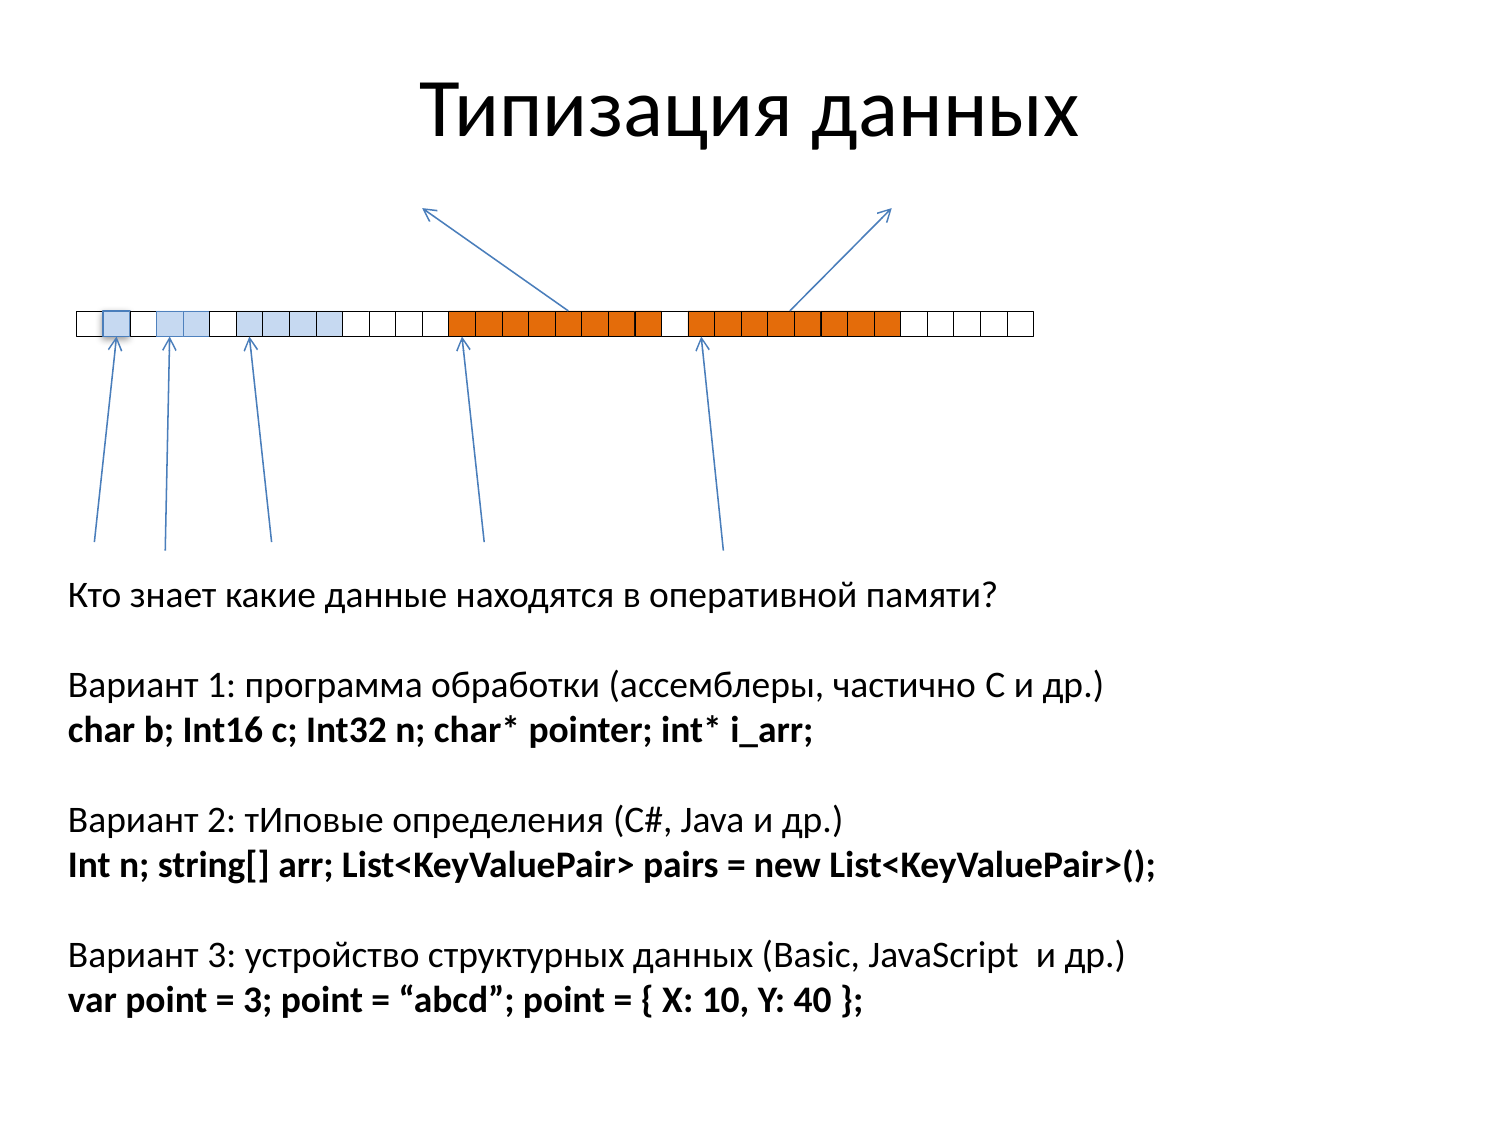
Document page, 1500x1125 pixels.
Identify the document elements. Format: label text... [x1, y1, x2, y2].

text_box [76, 207, 1034, 551]
text_box Кто знает какие данные находятся в оперативной памяти? Вариант 1: программа обработки (ассемблеры, частично C и др.) char b; Int16 c; Int32 n; char* pointer; int* i_arr; Вариант 2: тИповые определения (C#, Java и др.) Int n; string[] arr; List<KeyValuePair> pairs = new List<KeyValuePair>(); Вариант 3: устройство структурных данных (Basic, JavaScript и др.) var point = 3; point = “abcd”; point = { X: 10, Y: 40 }; [53, 562, 1388, 1028]
title Типизация данных [75, 45, 1425, 161]
